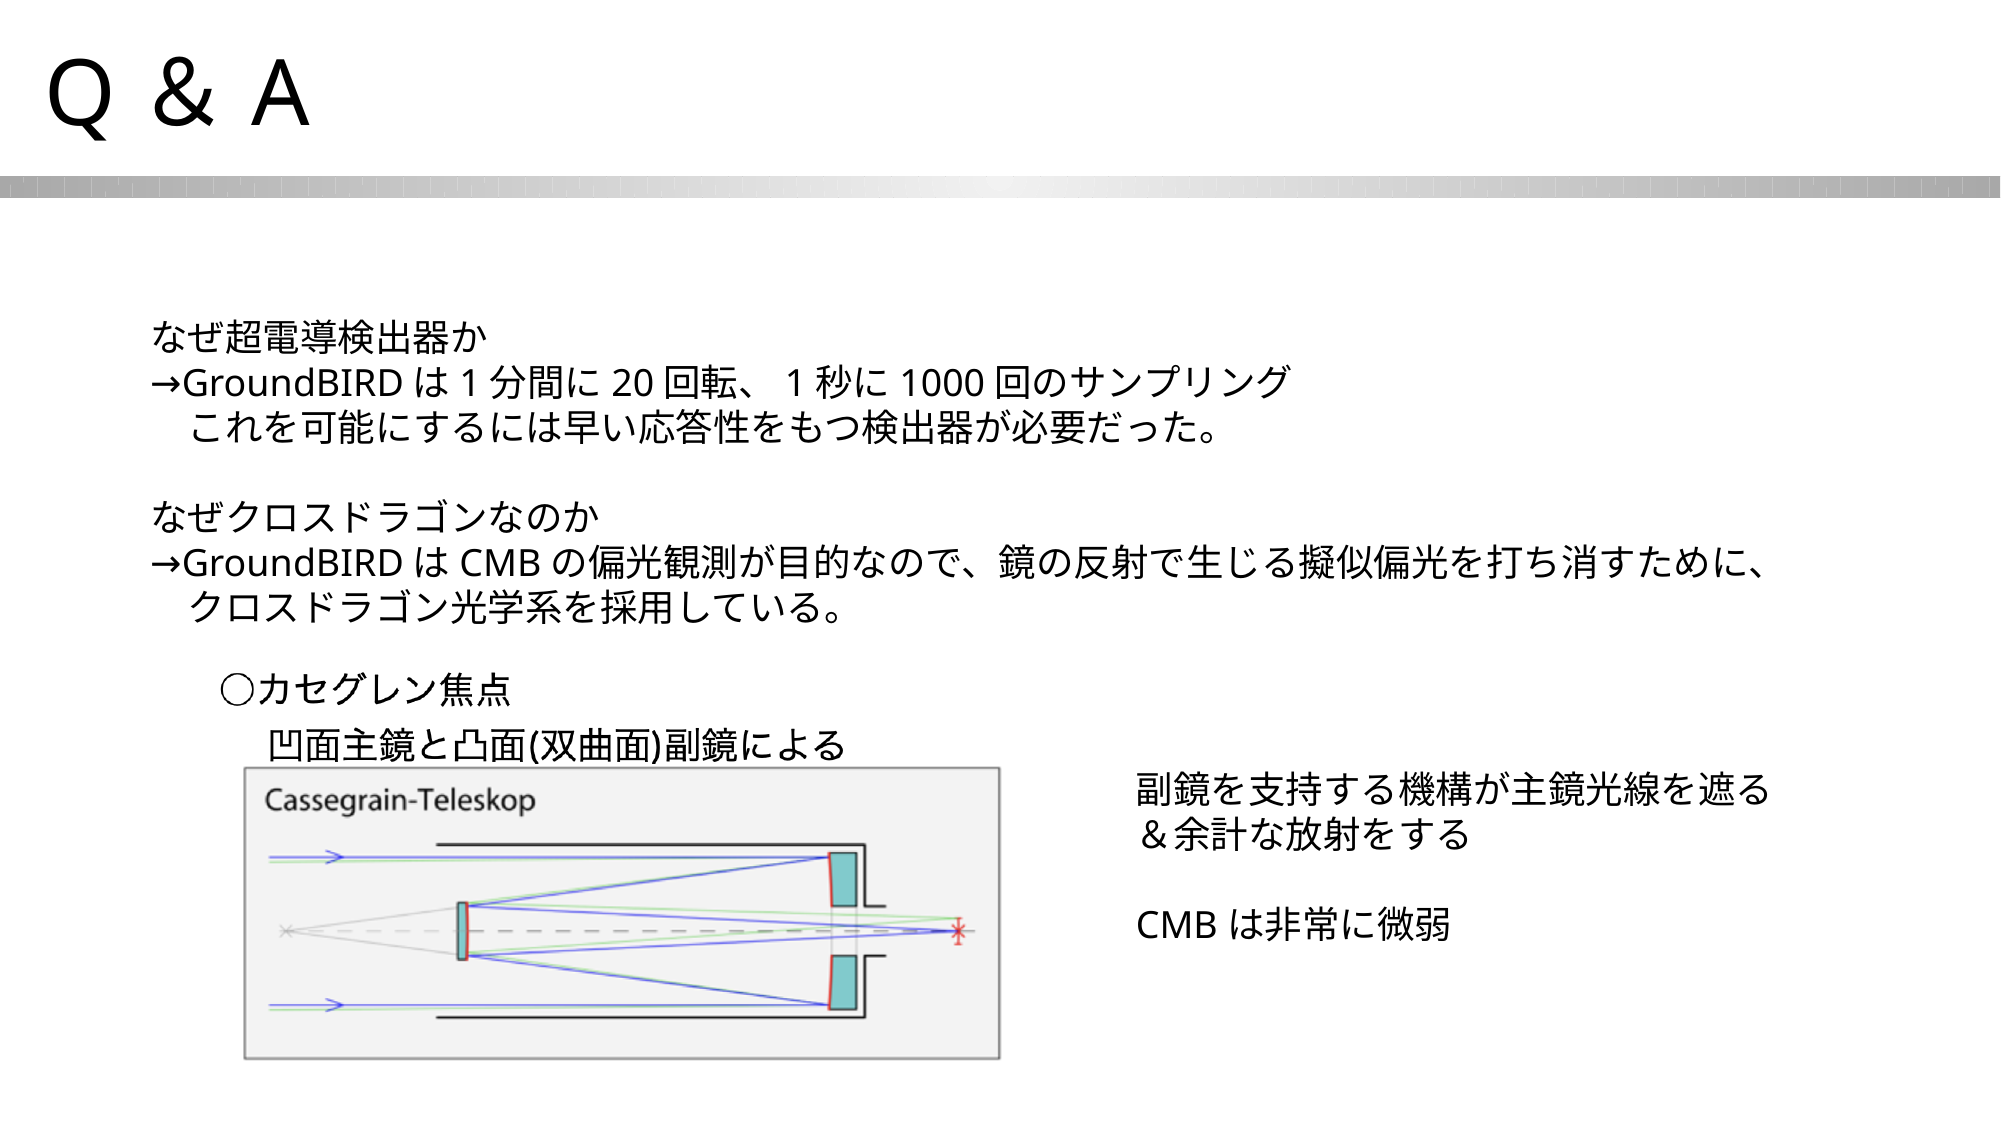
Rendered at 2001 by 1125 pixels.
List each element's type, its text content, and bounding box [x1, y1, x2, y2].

picture [190, 640, 1028, 1103]
text_box なぜ超電導検出器か →GroundBIRDは1分間に20回転、1秒に1000回のサンプリング これを可能にするには早い応答性をもつ検出器が必要だった。 なぜクロスドラゴンなのか →GroundBIRDはCMBの偏光観測が目的なので、鏡の反射で生じる擬似偏光を打ち消すために、 クロスドラゴン光学系を採用している。 [135, 306, 1861, 681]
title Q＆A [29, 22, 1755, 169]
text_box 副鏡を支持する機構が主鏡光線を遮る ＆余計な放射をする CMBは非常に微弱 [1121, 758, 1789, 998]
